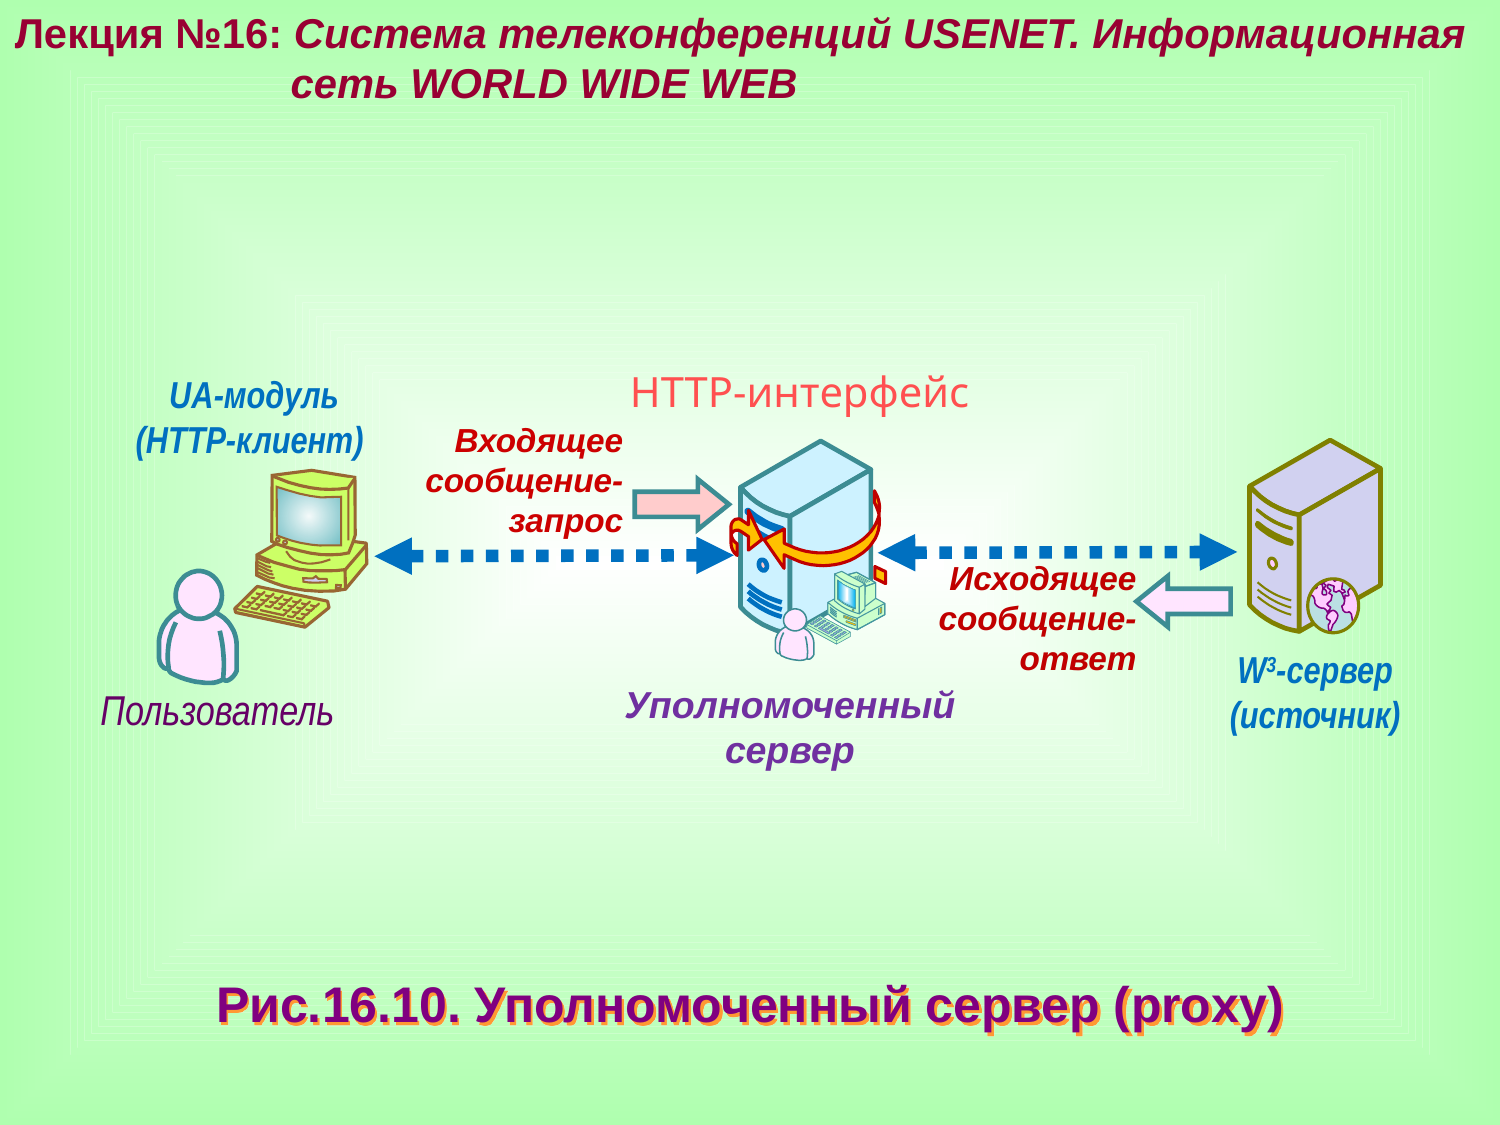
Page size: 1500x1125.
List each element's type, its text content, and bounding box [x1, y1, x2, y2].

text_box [93, 356, 1407, 772]
text_box Рис.16.10. Уполномоченный сервер (proxy) [21, 952, 1479, 1061]
text_box Лекция №16: Система телеконференций USENET. Информационная сеть WORLD WIDE WEB [0, 0, 1500, 115]
